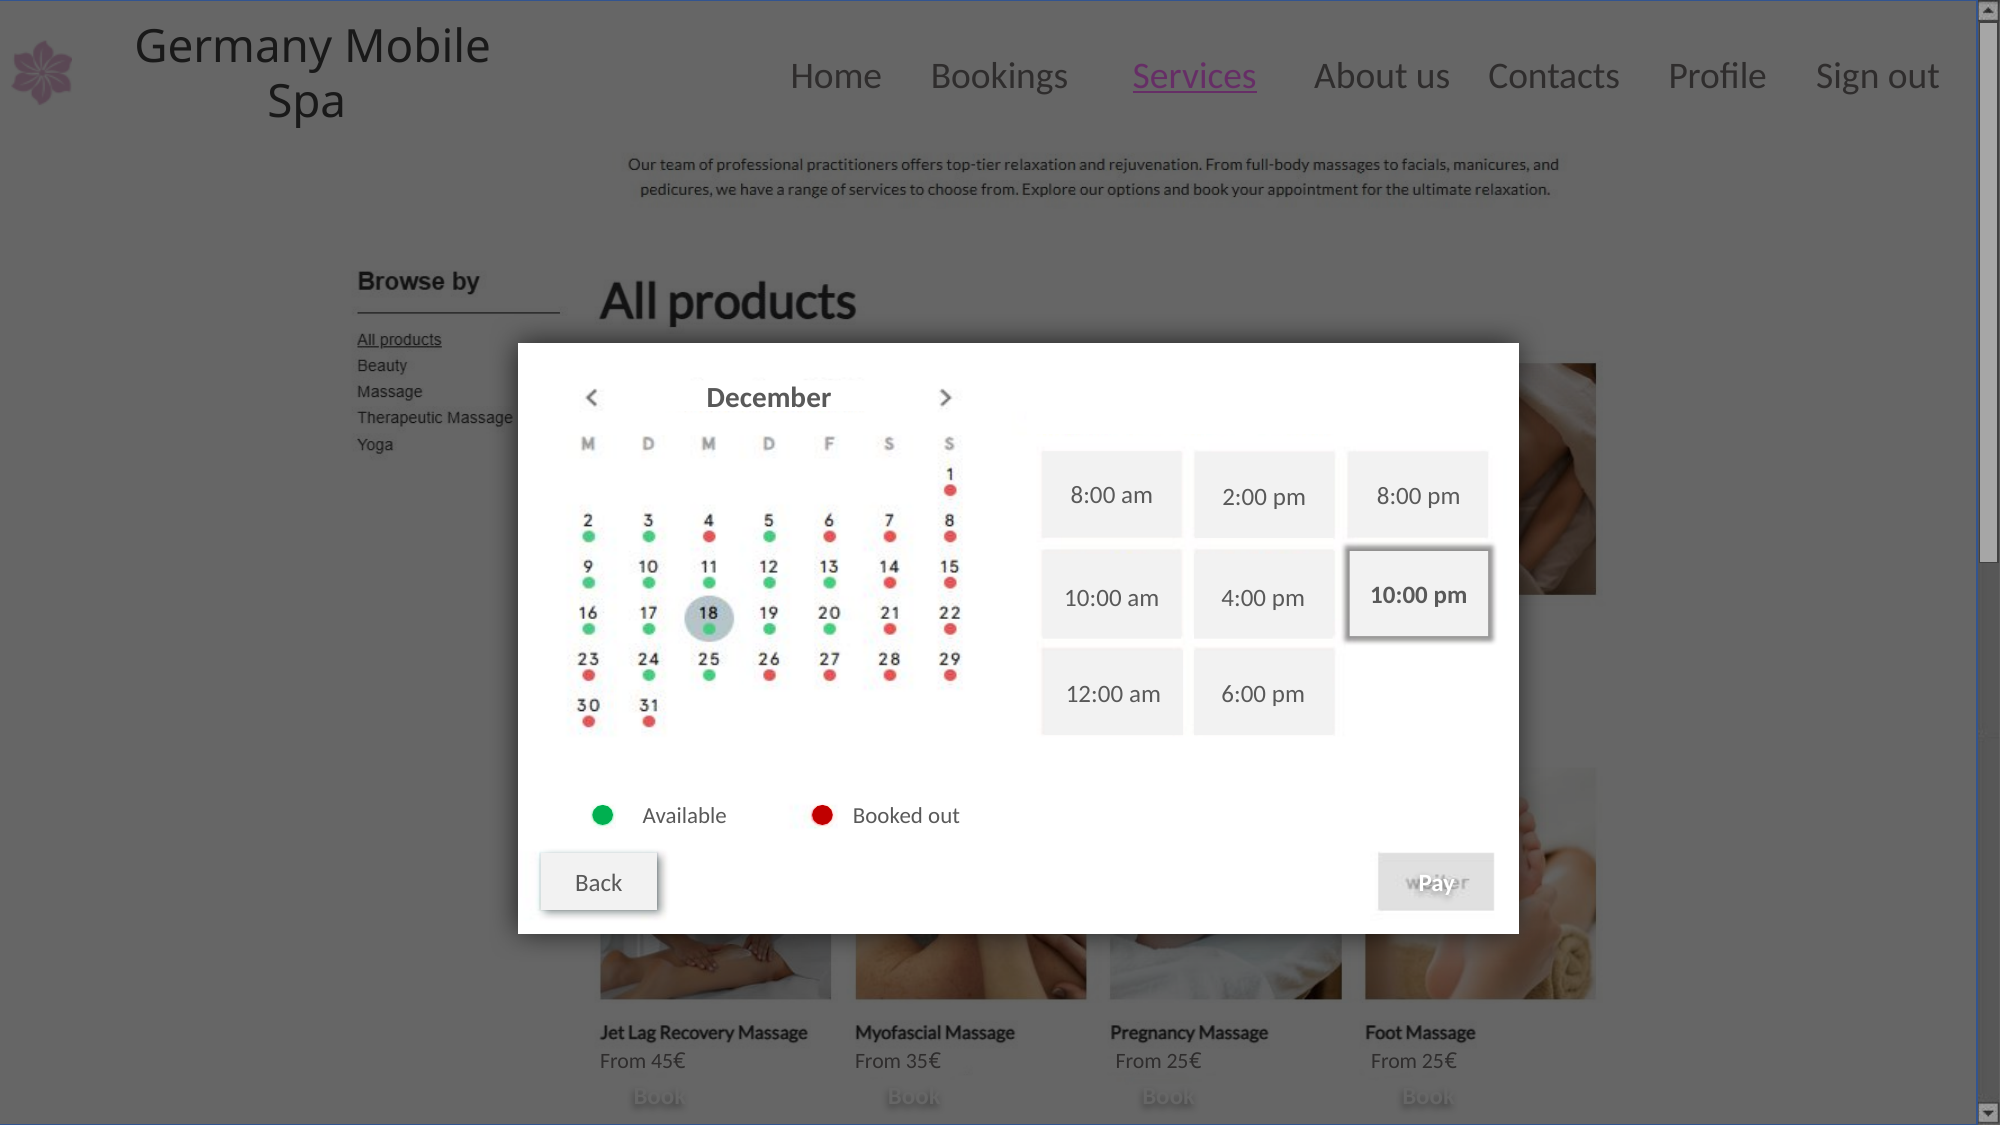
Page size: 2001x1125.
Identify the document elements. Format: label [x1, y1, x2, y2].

text_box [0, 0, 1977, 1125]
picture [1977, 0, 2000, 1125]
